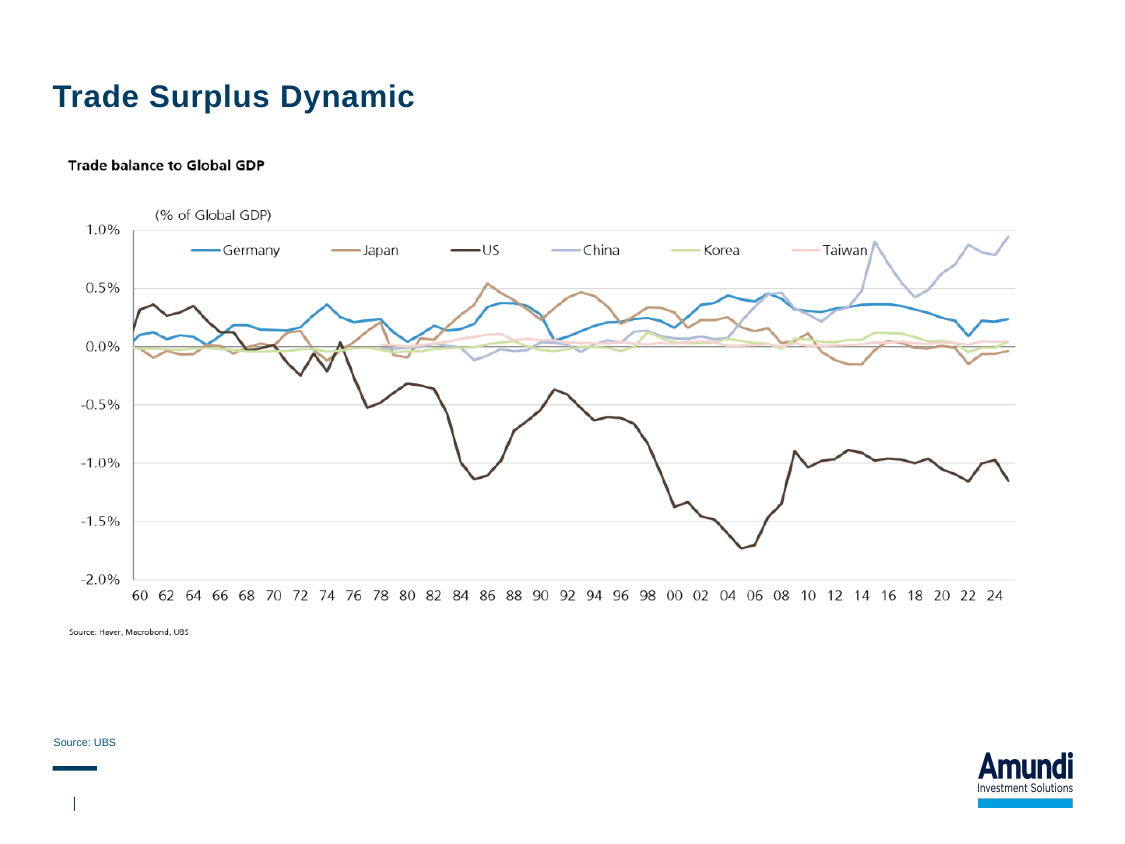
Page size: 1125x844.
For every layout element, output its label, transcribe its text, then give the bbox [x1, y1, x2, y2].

title Trade Surplus Dynamic [52, 80, 1073, 119]
list Source: UBS [52, 671, 1073, 749]
picture [36, 150, 1073, 640]
picture [978, 752, 1073, 798]
